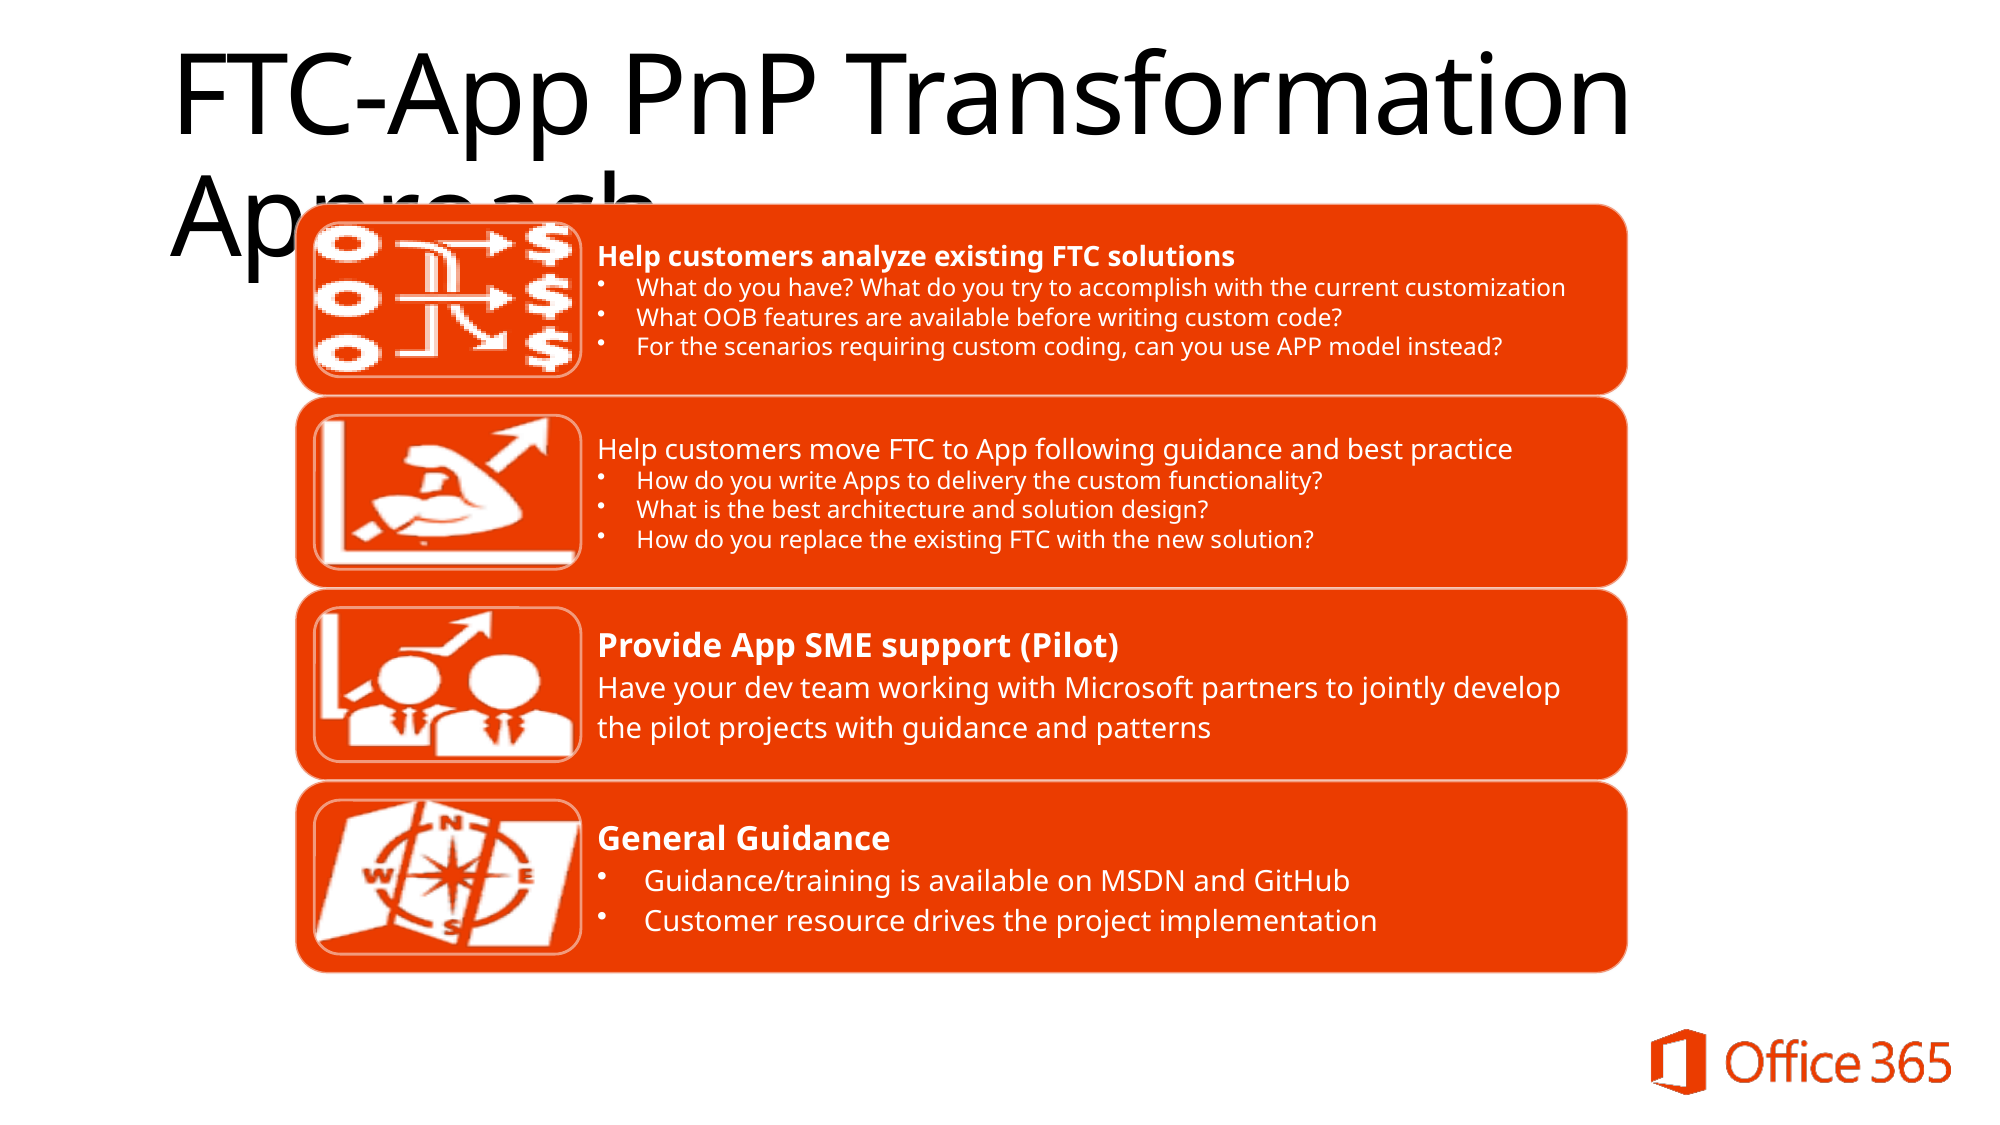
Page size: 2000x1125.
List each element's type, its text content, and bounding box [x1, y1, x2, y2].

title FTC-App PnP Transformation Approach [170, 37, 2000, 147]
picture [1622, 1000, 1978, 1124]
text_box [294, 203, 1629, 974]
